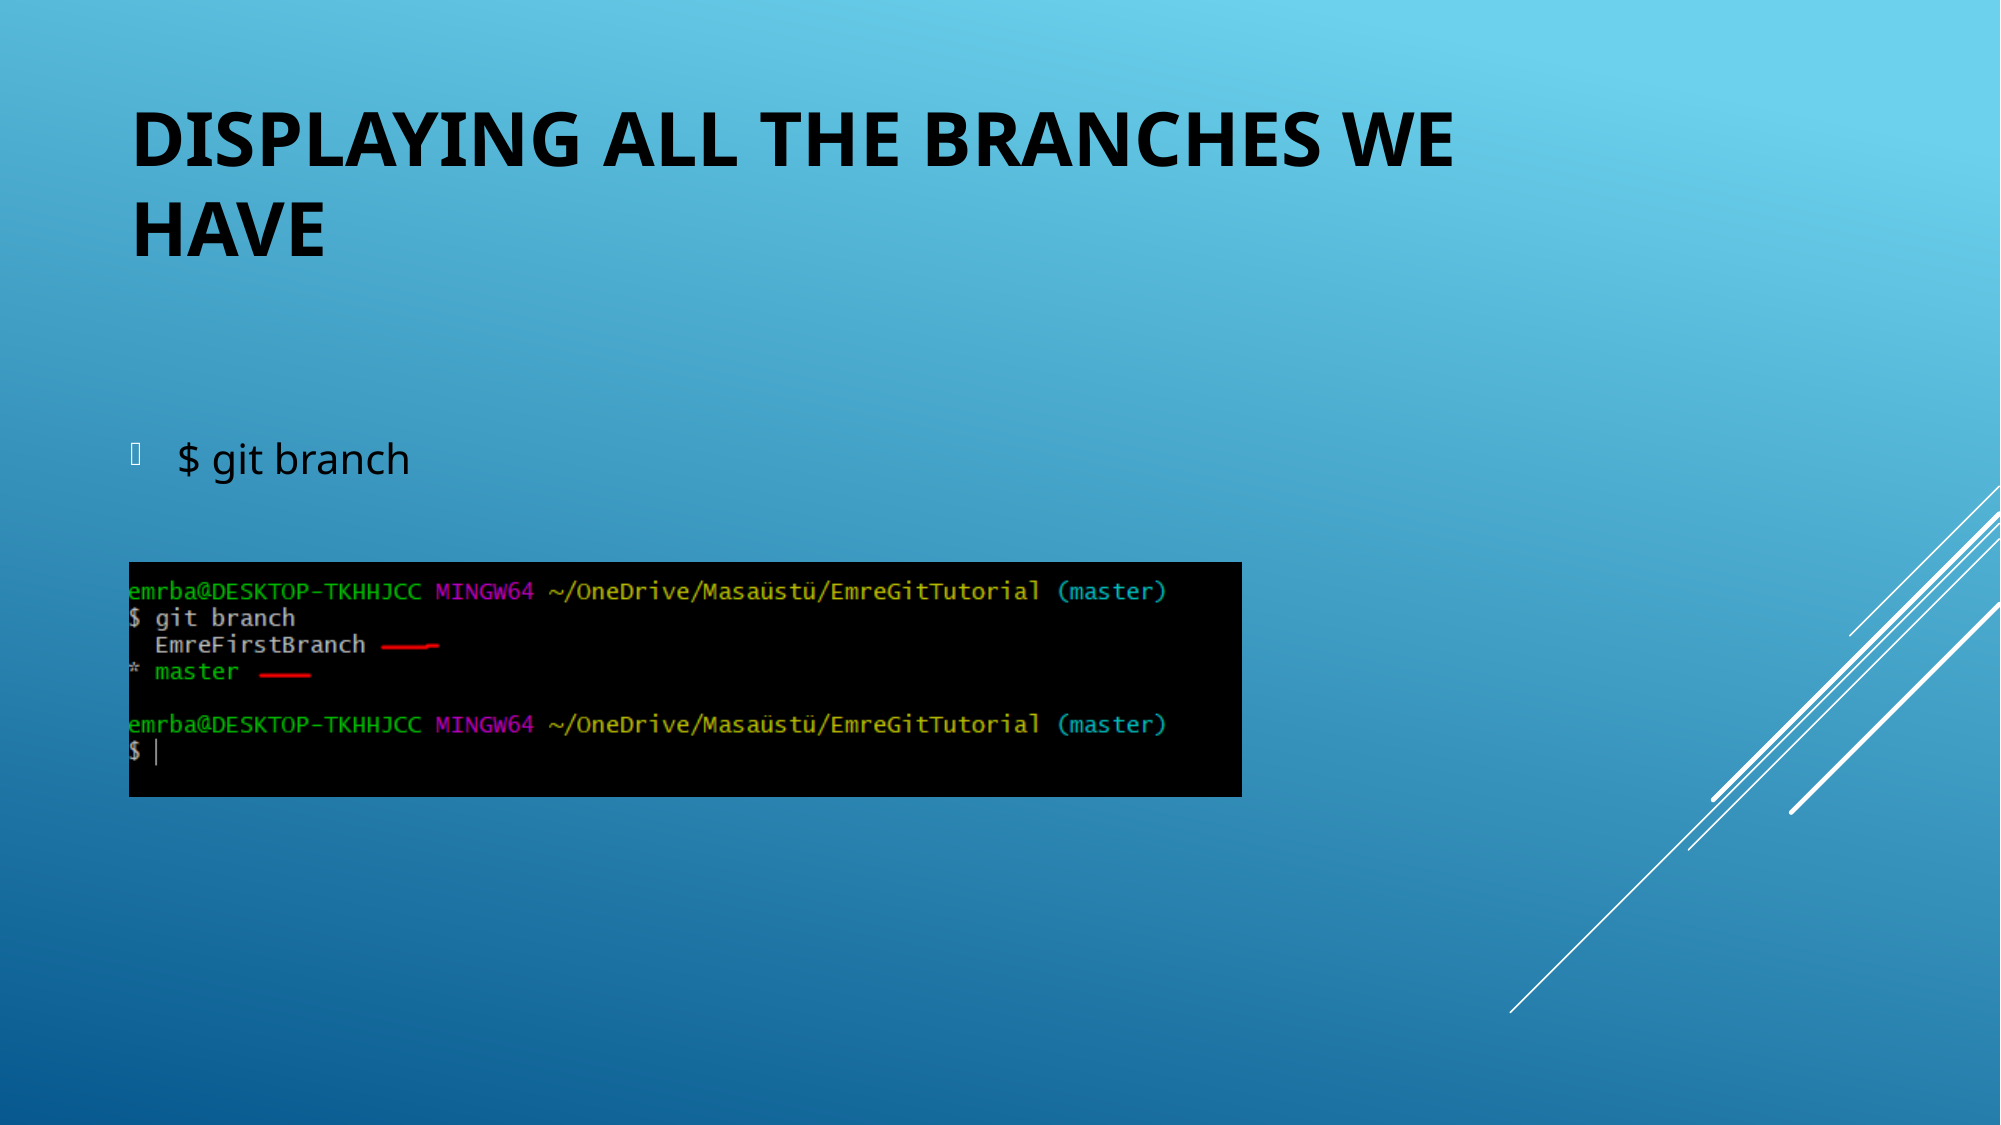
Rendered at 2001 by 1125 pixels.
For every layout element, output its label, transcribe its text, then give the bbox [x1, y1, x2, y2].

picture [128, 562, 1242, 798]
title Displaying all the branches we have [115, 57, 1688, 305]
list $ git branch [115, 384, 1516, 531]
